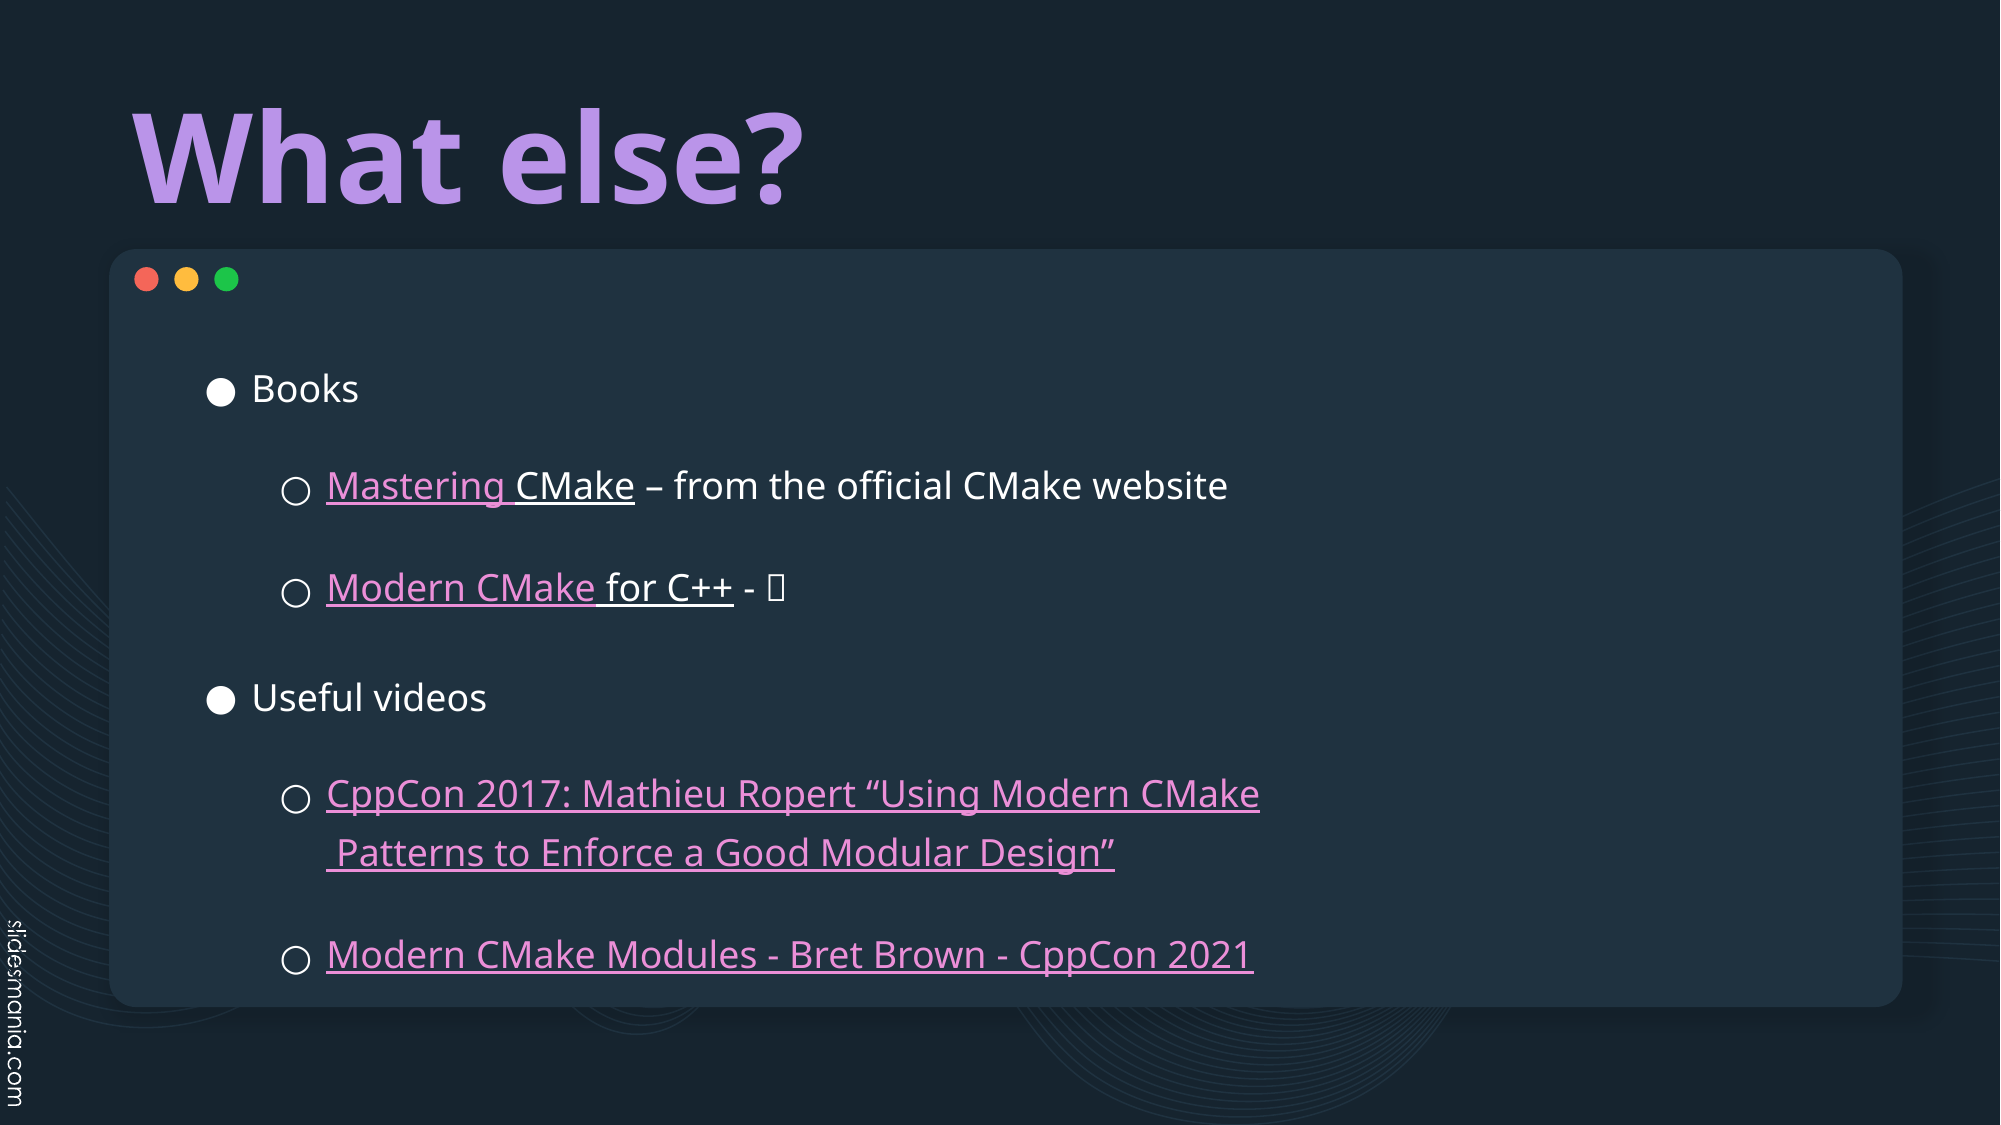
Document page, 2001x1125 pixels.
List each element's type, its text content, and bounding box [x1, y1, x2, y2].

title What else? [112, 58, 1713, 185]
list Books Mastering CMake – from the official CMake website Modern CMake for C++ -  Useful videos CppCon 2017: Mathieu Ropert “Using Modern CMake Patterns to Enforce a Good Modular Design” Modern CMake Modules - Bret Brown - CppCon 2021 [184, 338, 1786, 1003]
